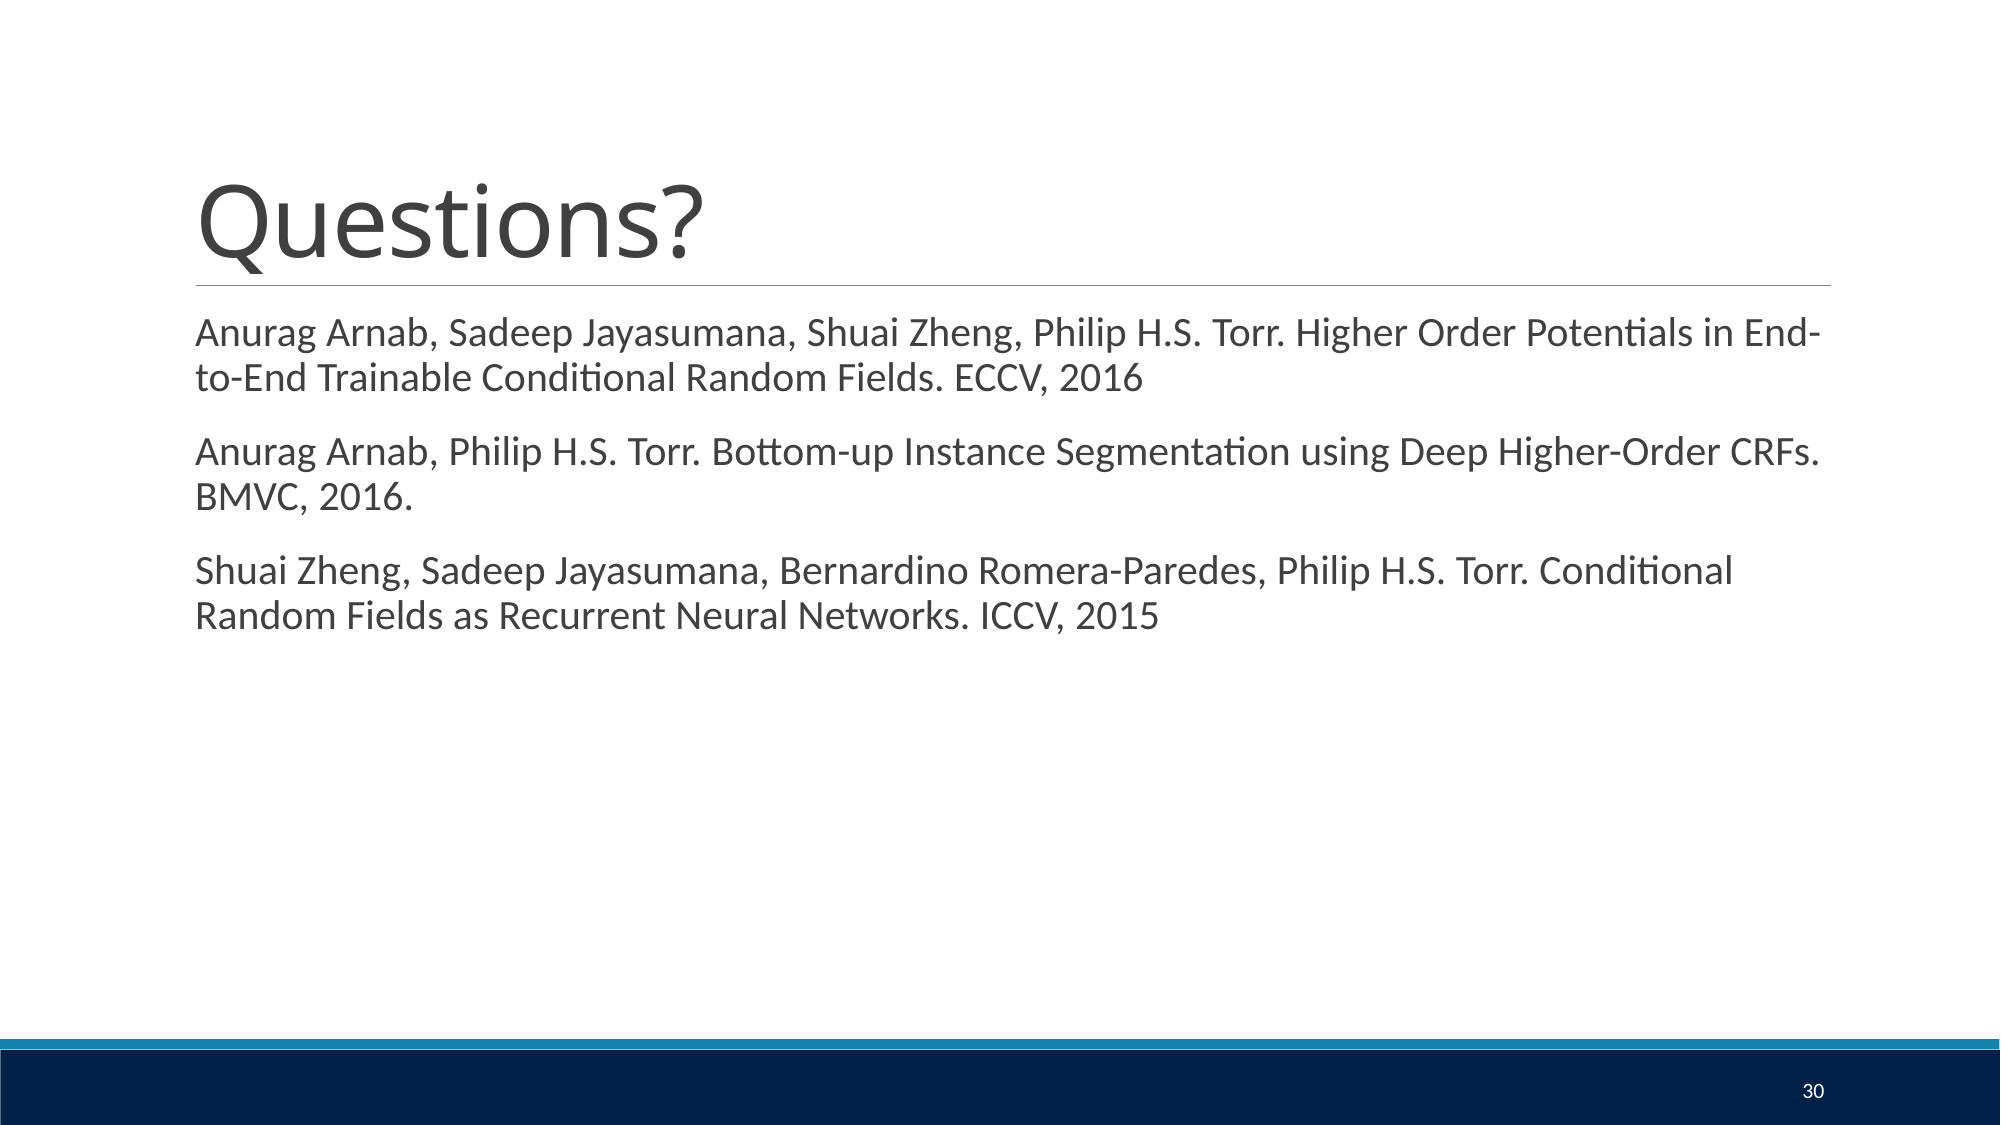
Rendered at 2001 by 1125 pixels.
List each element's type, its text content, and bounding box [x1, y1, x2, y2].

title Questions? [180, 47, 1830, 285]
list Anurag Arnab, Sadeep Jayasumana, Shuai Zheng, Philip H.S. Torr. Higher Order Potentials in End-to-End Trainable Conditional Random Fields. ECCV, 2016 Anurag Arnab, Philip H.S. Torr. Bottom-up Instance Segmentation using Deep Higher-Order CRFs. BMVC, 2016. Shuai Zheng, Sadeep Jayasumana, Bernardino Romera-Paredes, Philip H.S. Torr. Conditional Random Fields as Recurrent Neural Networks. ICCV, 2015 [180, 302, 1830, 963]
slide_number 30 [1624, 1059, 1840, 1120]
